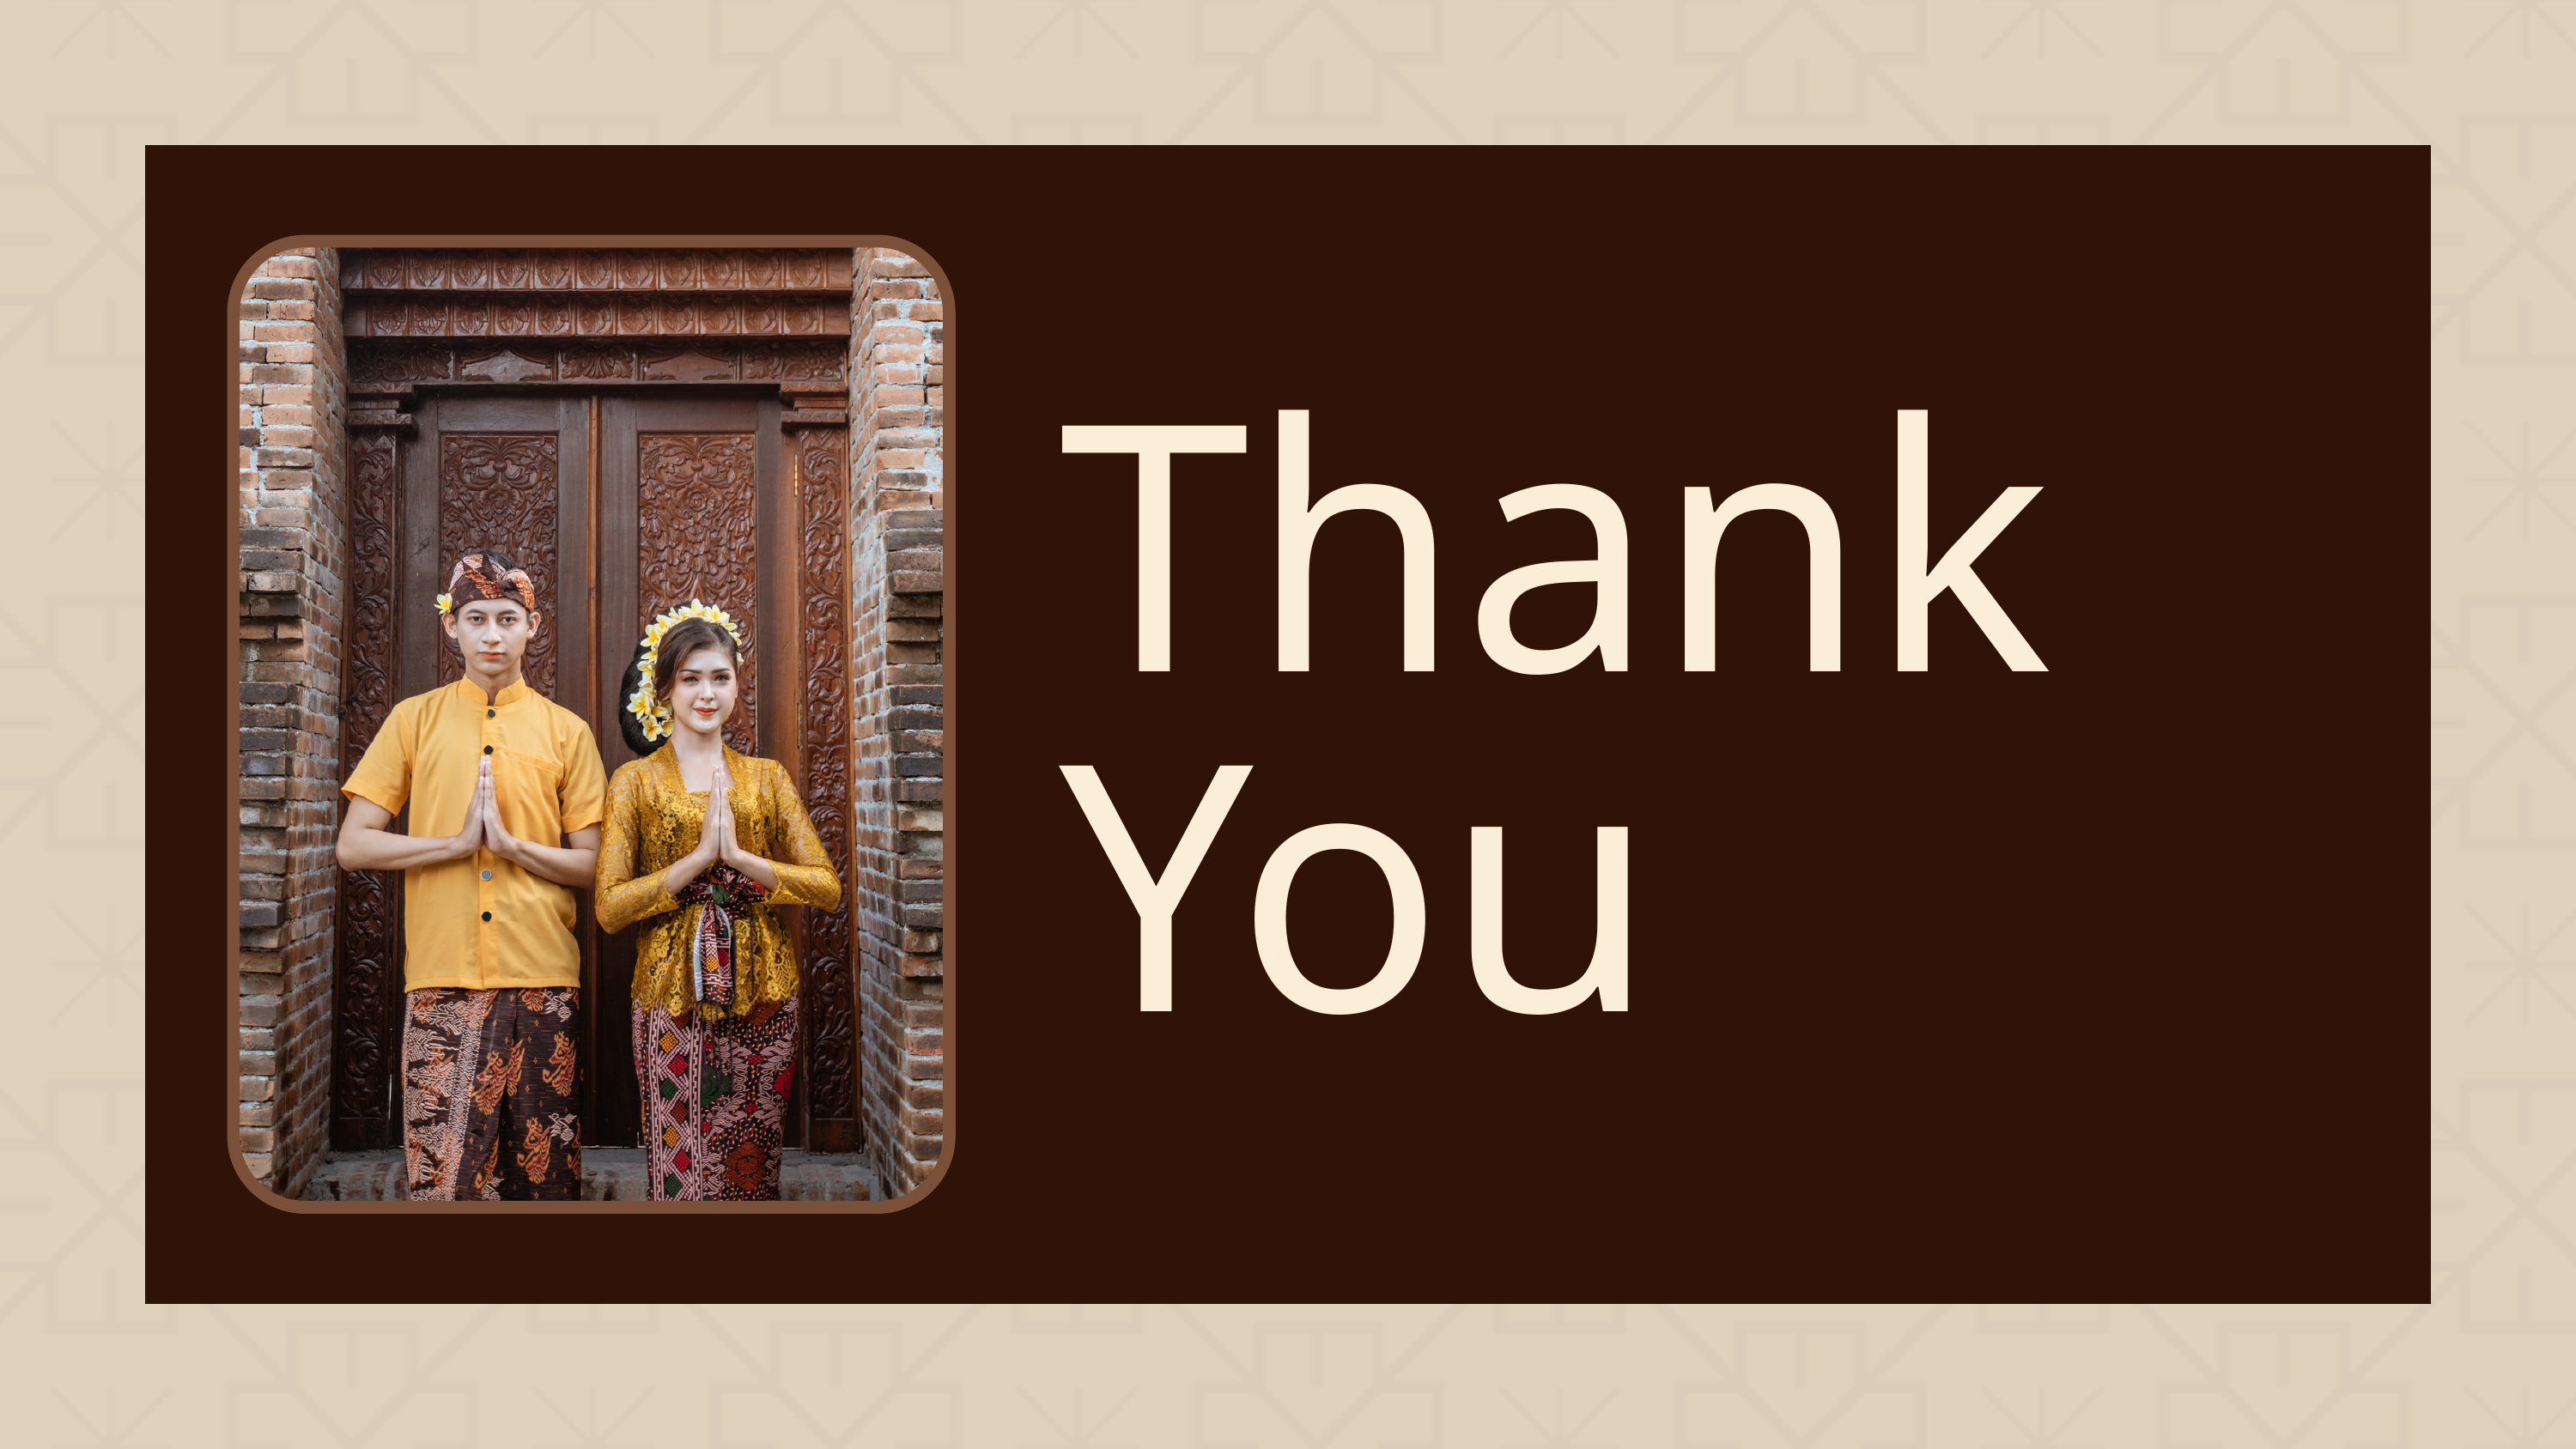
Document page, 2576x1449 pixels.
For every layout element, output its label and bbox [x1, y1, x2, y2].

text_box [227, 234, 957, 1215]
text_box [0, 0, 2576, 1449]
text_box [144, 144, 2432, 1304]
